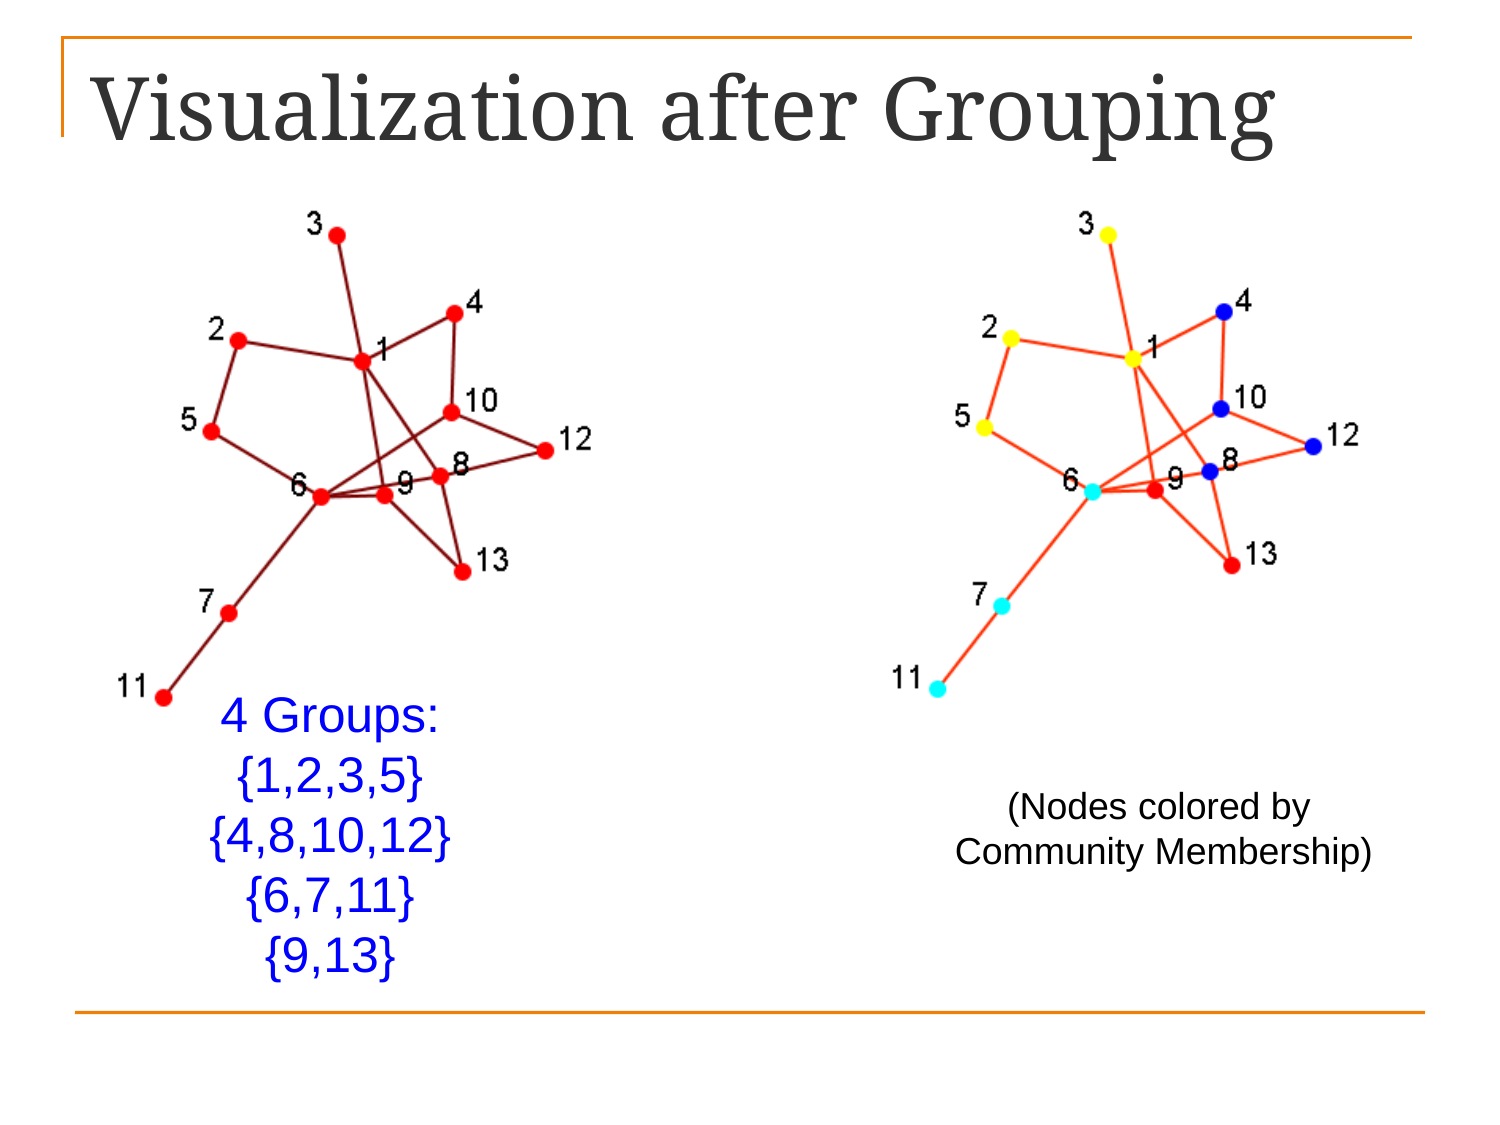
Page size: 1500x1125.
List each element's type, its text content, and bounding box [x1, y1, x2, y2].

text_box (Nodes colored by Community Membership) [940, 774, 1388, 880]
title Visualization after Grouping [74, 45, 1426, 233]
text_box 4 Groups: {1,2,3,5} {4,8,10,12} {6,7,11} {9,13} [194, 730, 467, 990]
picture [862, 199, 1376, 713]
picture [112, 199, 622, 722]
